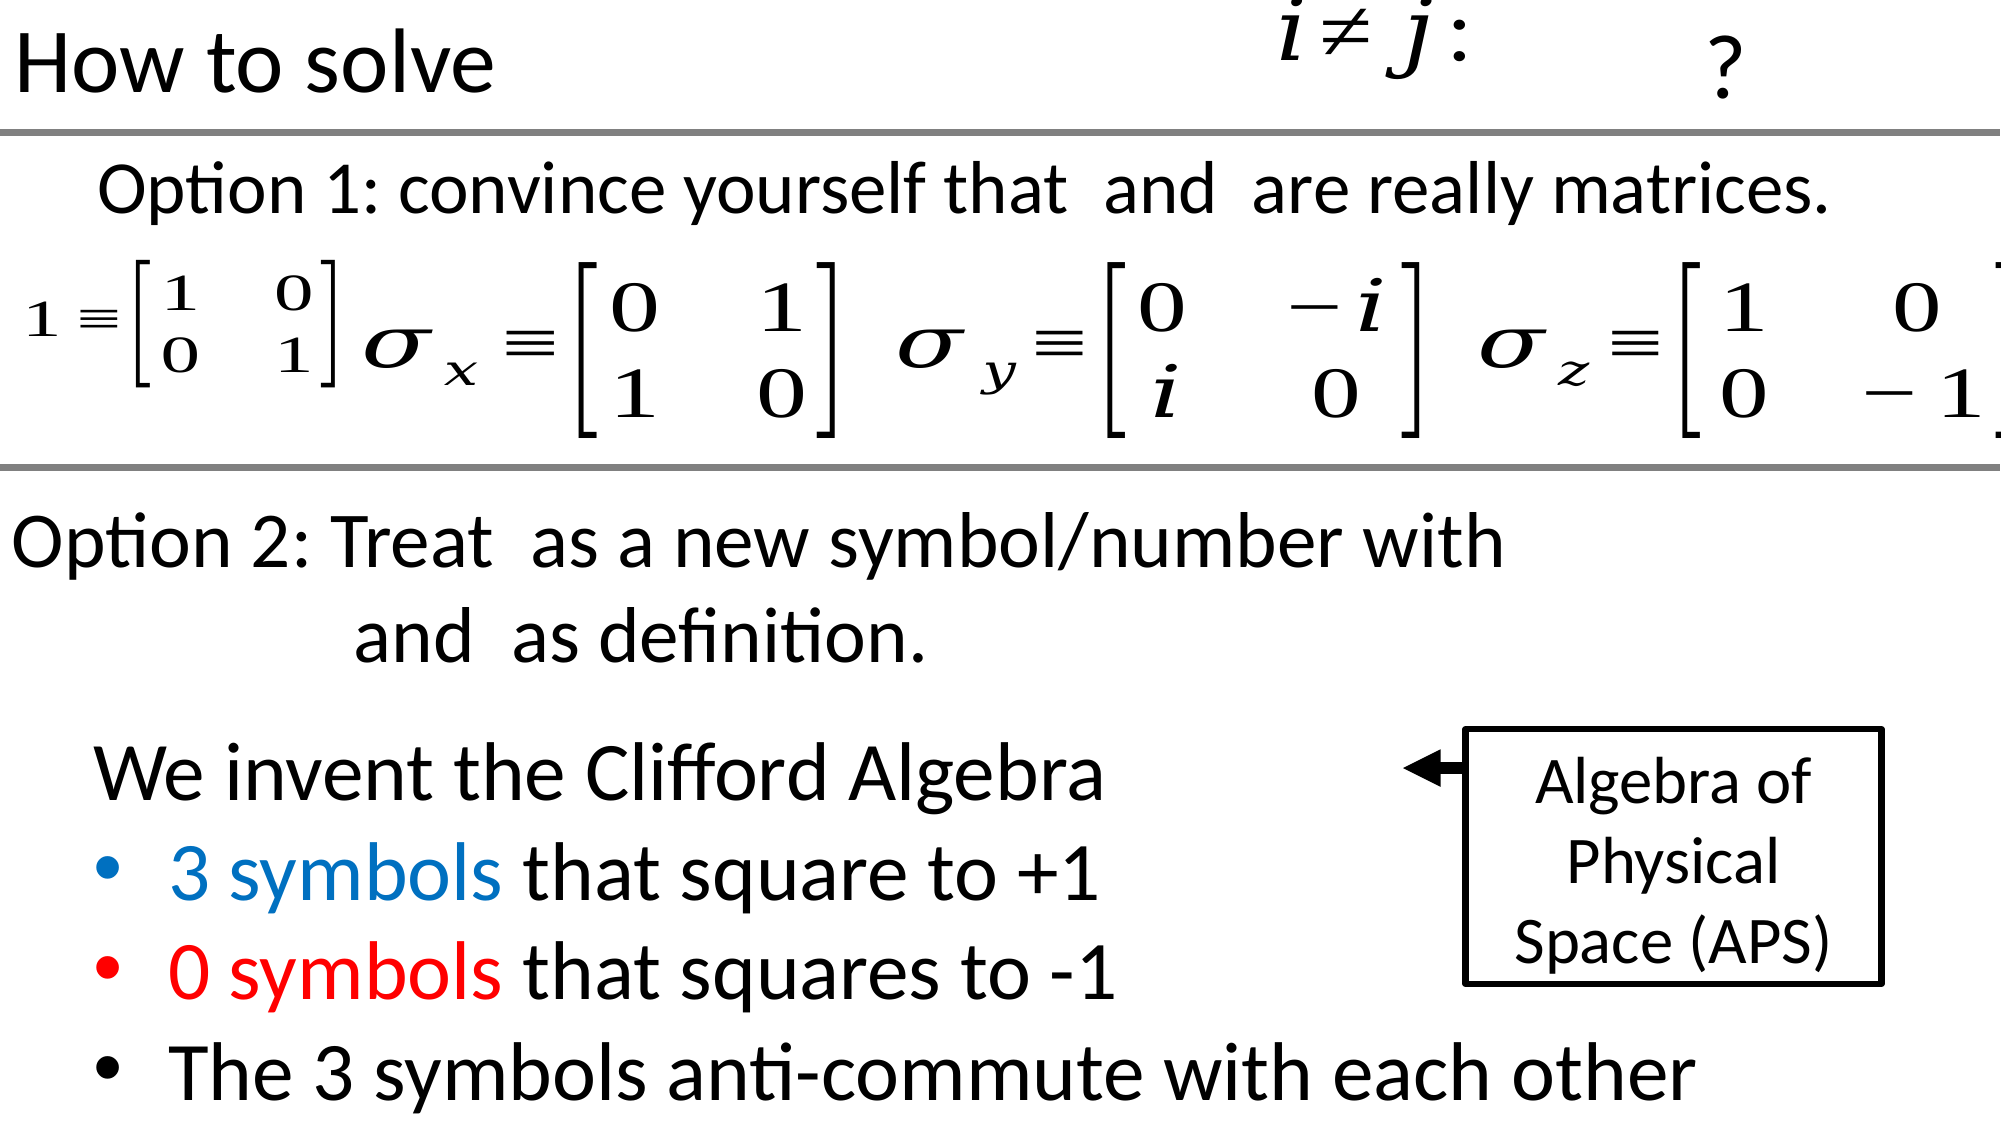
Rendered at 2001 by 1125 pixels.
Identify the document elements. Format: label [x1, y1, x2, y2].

text_box [0, 467, 2000, 702]
text_box [1276, 0, 2000, 136]
text_box [1403, 729, 1882, 987]
text_box [0, 131, 2000, 238]
